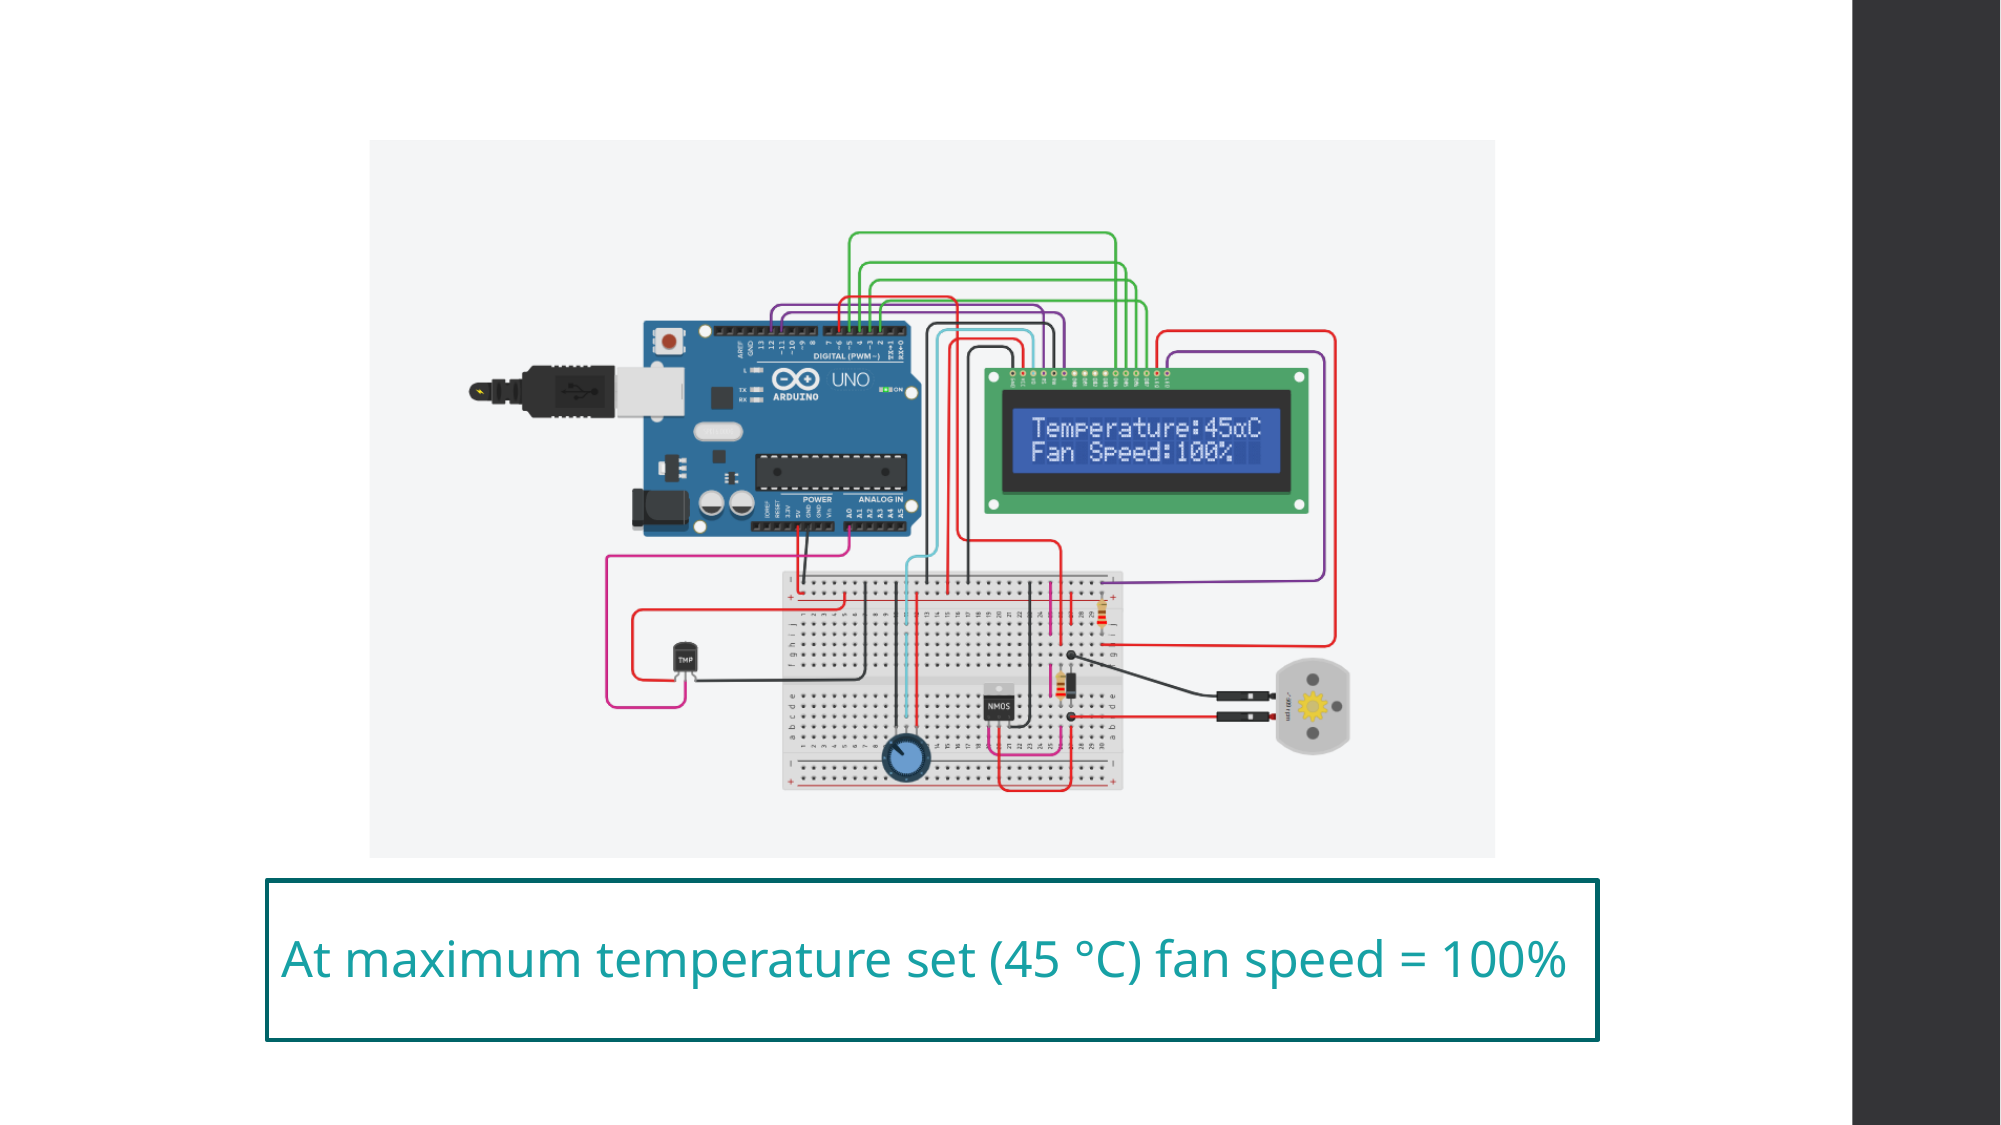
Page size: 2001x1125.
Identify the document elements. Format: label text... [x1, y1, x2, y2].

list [369, 140, 1496, 858]
text_box At maximum temperature set (45 °C) fan speed = 100% [266, 880, 1598, 1040]
